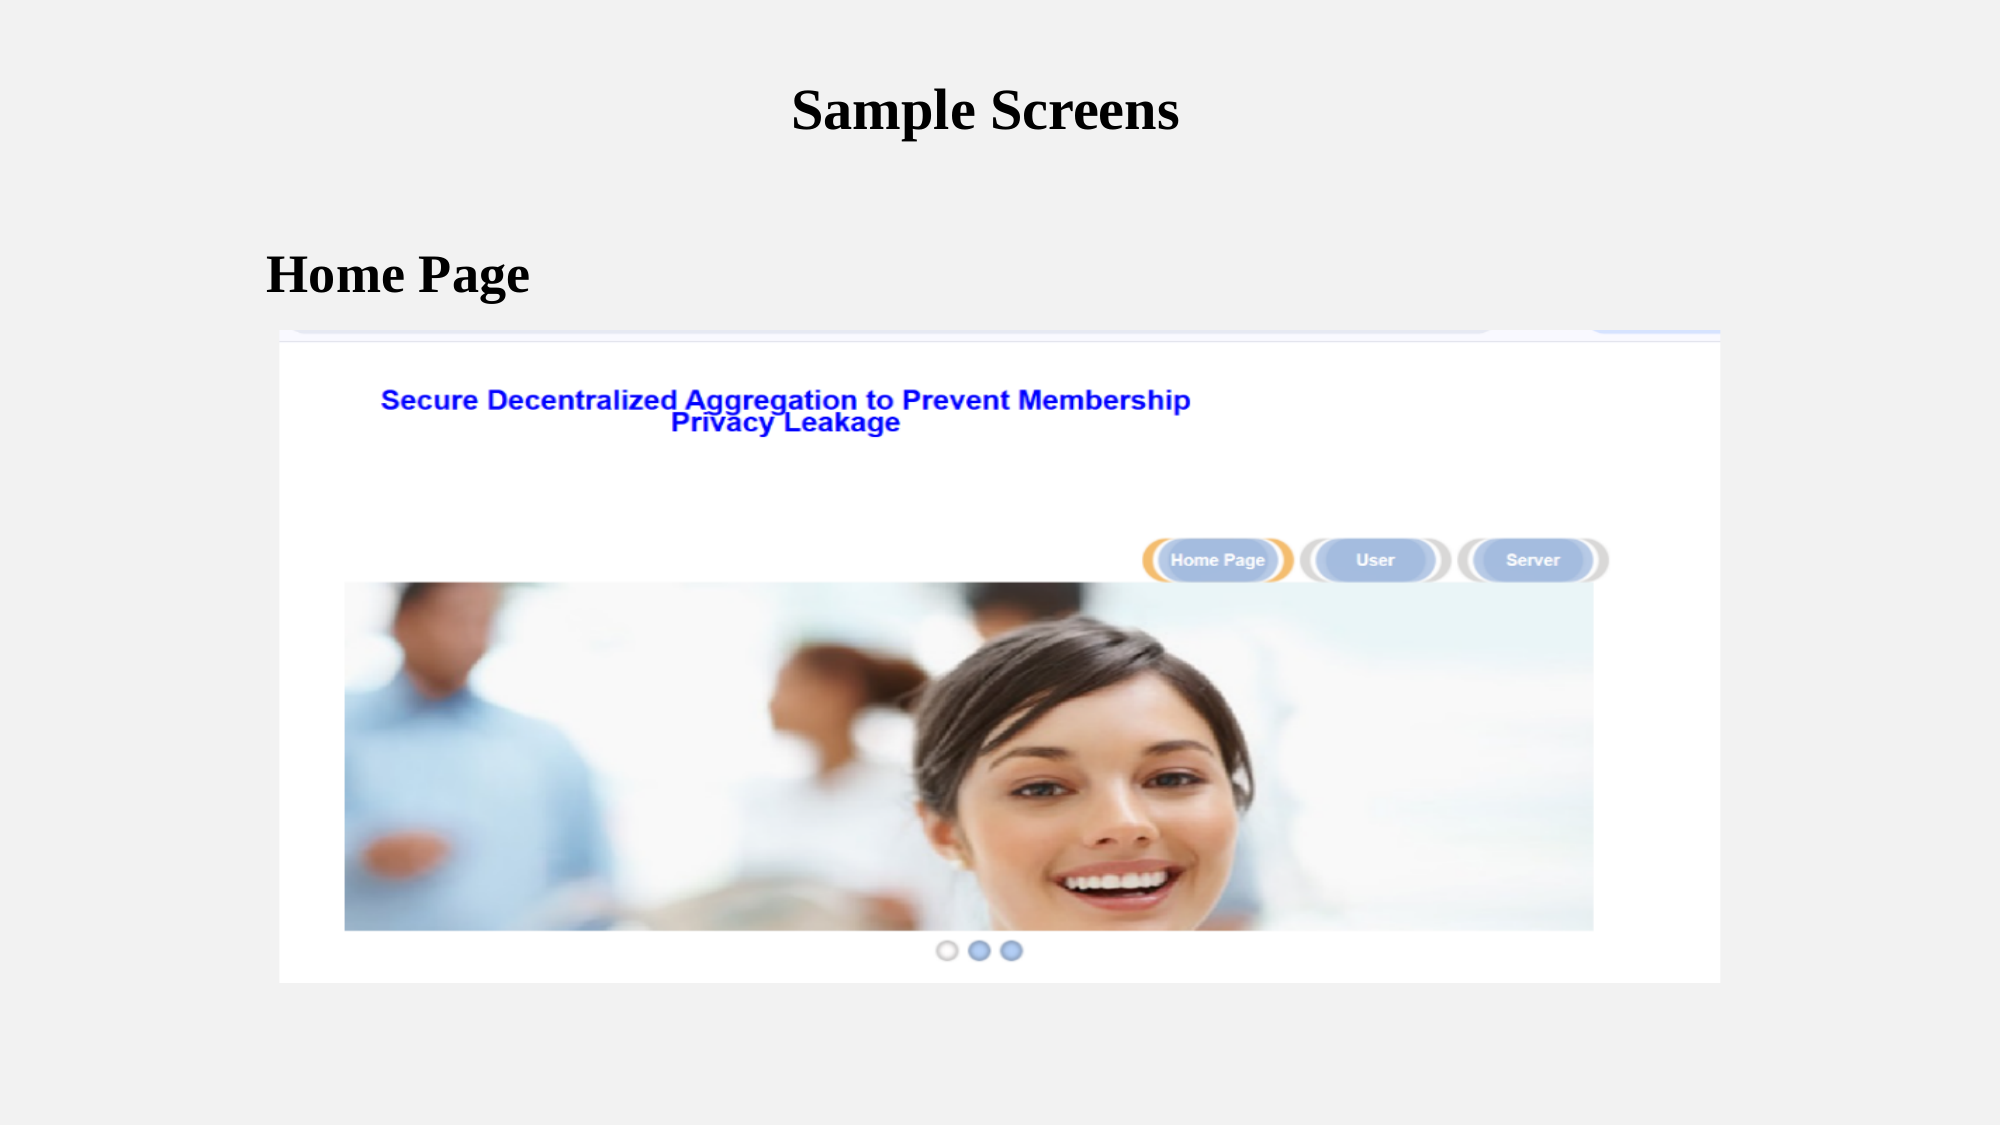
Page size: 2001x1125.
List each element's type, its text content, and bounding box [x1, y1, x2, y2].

text_box Sample Screens [0, 63, 1986, 149]
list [279, 330, 1721, 983]
text_box Home Page [252, 230, 1253, 311]
